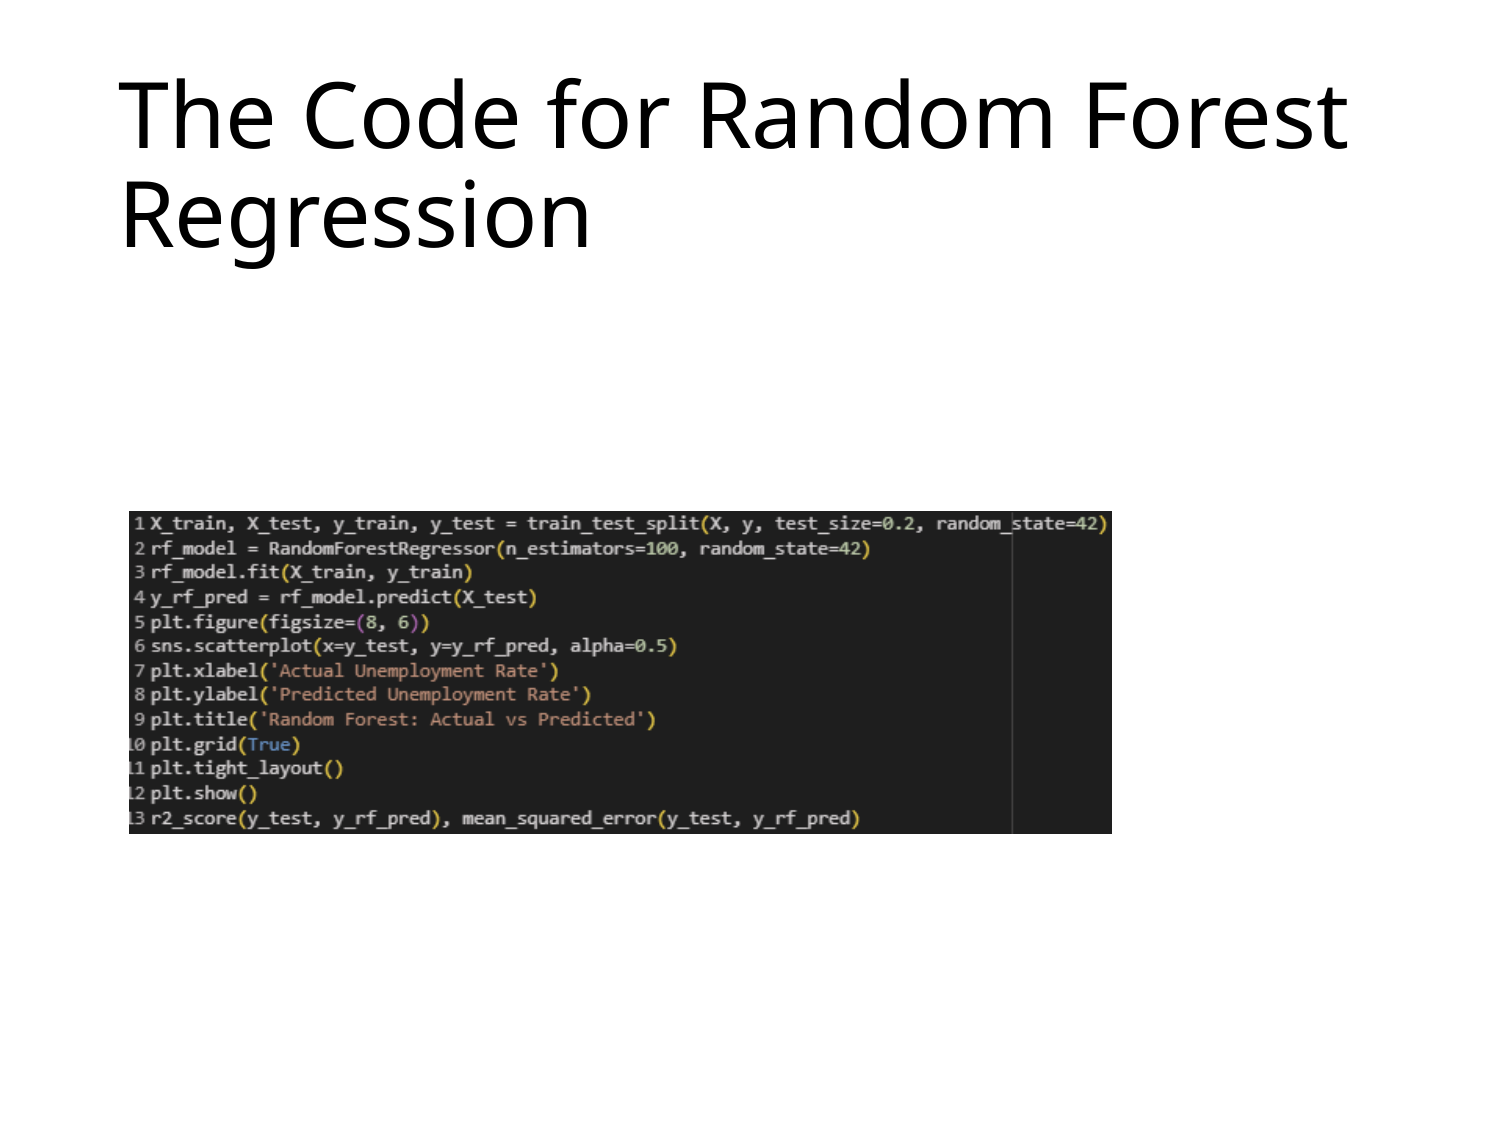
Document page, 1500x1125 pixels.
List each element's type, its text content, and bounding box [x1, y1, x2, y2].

title The Code for Random Forest Regression [103, 59, 1397, 278]
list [129, 511, 1112, 834]
